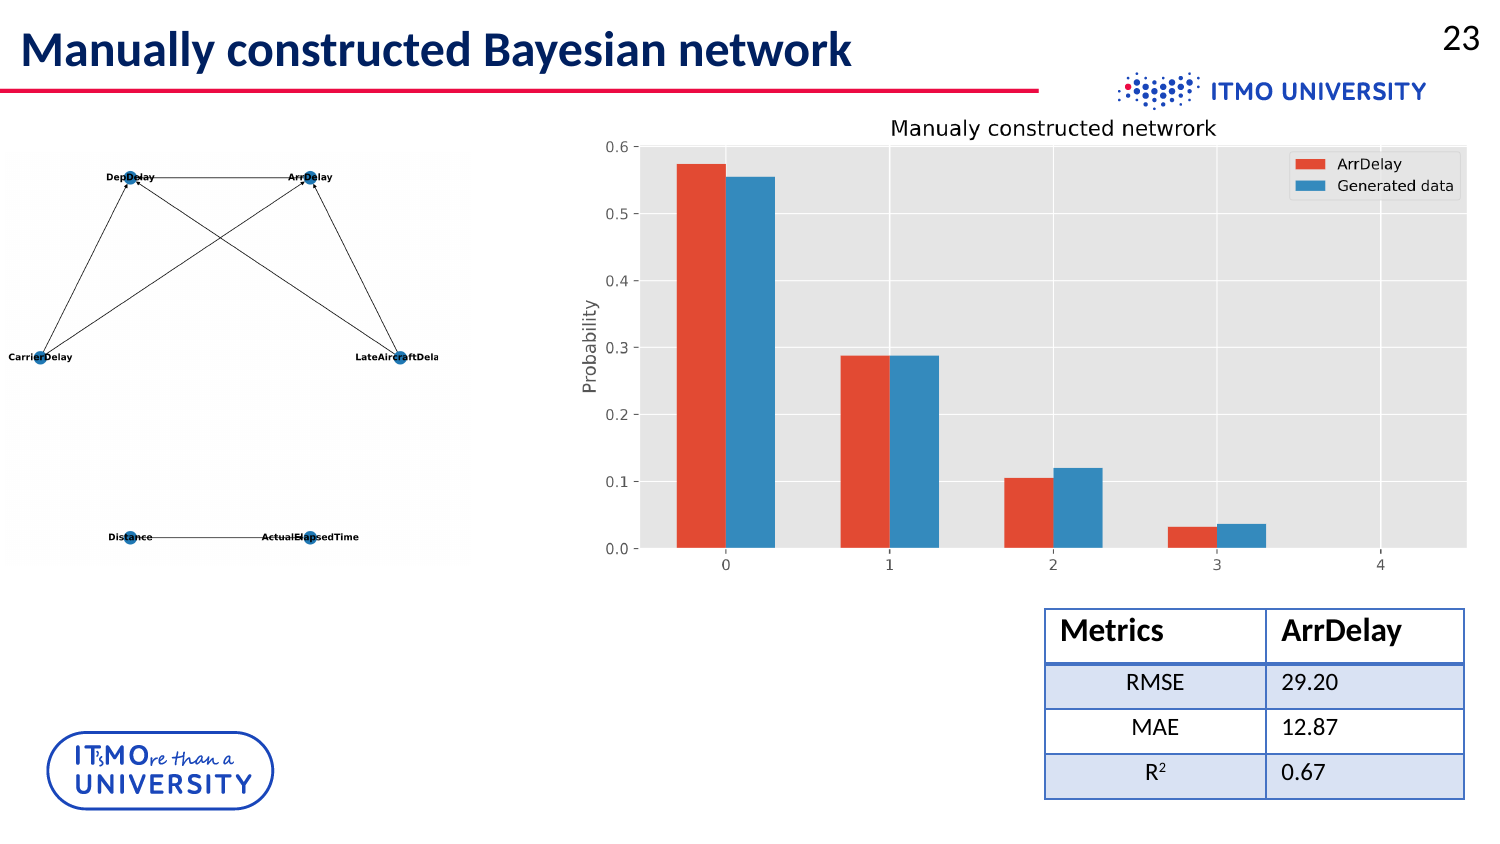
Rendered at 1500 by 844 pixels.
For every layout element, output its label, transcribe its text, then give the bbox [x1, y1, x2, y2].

table_header ArrDelay [1267, 610, 1463, 662]
table_header Metrics [1046, 610, 1265, 662]
title Manually constructed Bayesian network [5, 16, 1042, 85]
text_box 23 [1427, 4, 1500, 65]
table_cell R2 [1046, 755, 1265, 798]
table_cell MAE [1046, 710, 1265, 753]
table_cell 0.67 [1267, 755, 1463, 798]
table_cell 29.20 [1267, 666, 1463, 708]
picture [0, 0, 1500, 844]
table_cell 12.87 [1267, 710, 1463, 753]
table_cell RMSE [1046, 666, 1265, 708]
